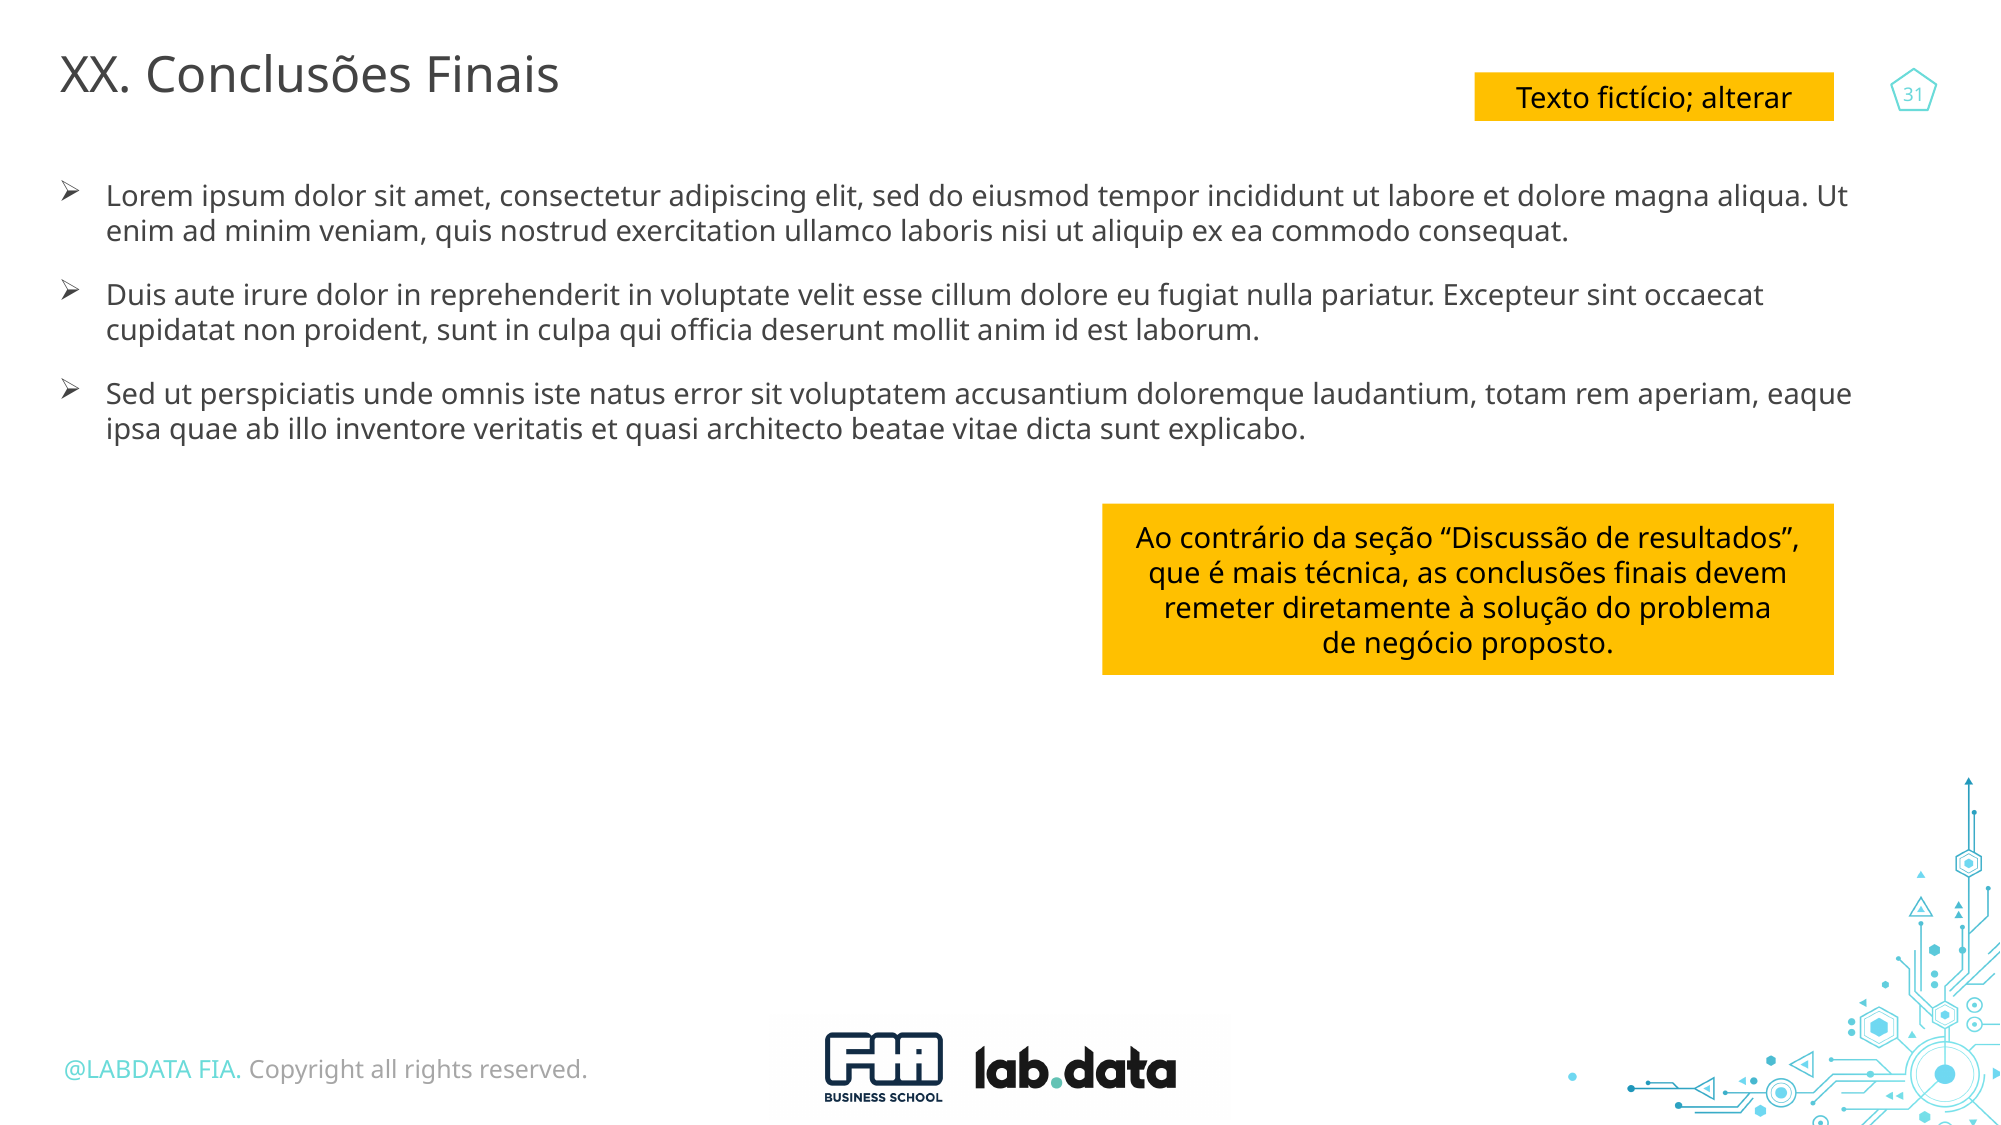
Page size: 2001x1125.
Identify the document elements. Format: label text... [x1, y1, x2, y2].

picture [769, 1014, 1231, 1120]
text_box Ao contrário da seção “Discussão de resultados”, que é mais técnica, as conclusões finais devem remeter diretamente à solução do problema de negócio proposto. [1102, 503, 1834, 675]
picture [1568, 777, 2000, 1125]
text_box Texto fictício; alterar [1474, 72, 1834, 121]
text_box Lorem ipsum dolor sit amet, consectetur adipiscing elit, sed do eiusmod tempor incididunt ut labore et dolore magna aliqua. Ut enim ad minim veniam, quis nostrud exercitation ullamco laboris nisi ut aliquip ex ea commodo consequat. Duis aute irure dolor in reprehenderit in voluptate velit esse cillum dolore eu fugiat nulla pariatur. Excepteur sint occaecat cupidatat non proident, sunt in culpa qui officia deserunt mollit anim id est laborum. Sed ut perspiciatis unde omnis iste natus error sit voluptatem accusantium doloremque laudantium, totam rem aperiam, eaque ipsa quae ab illo inventore veritatis et quasi architecto beatae vitae dicta sunt explicabo. [27, 168, 1862, 861]
text_box XX. Conclusões Finais [45, 13, 1133, 131]
